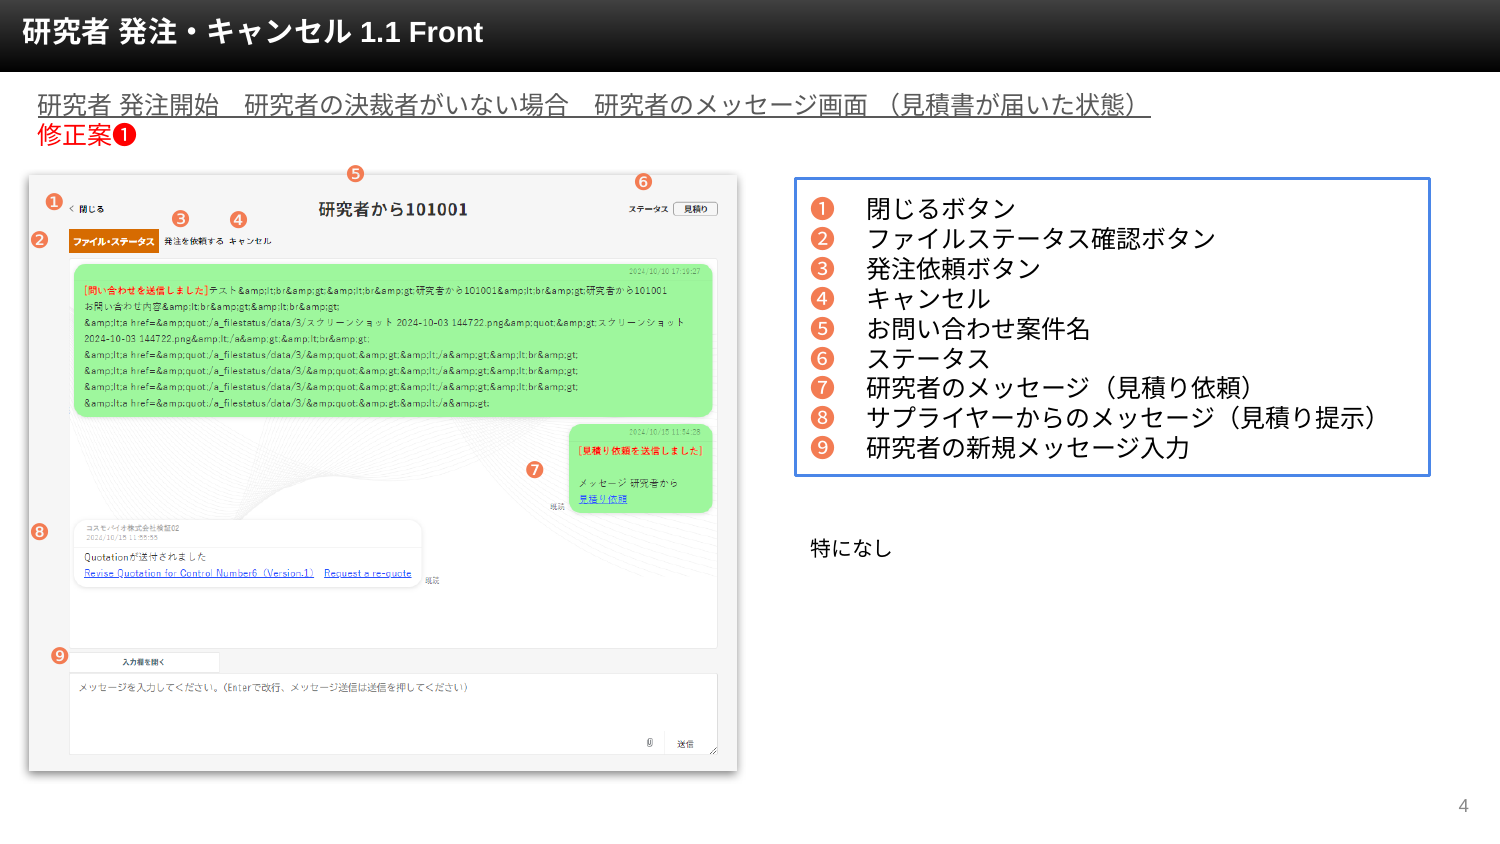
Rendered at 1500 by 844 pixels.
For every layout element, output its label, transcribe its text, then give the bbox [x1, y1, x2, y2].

text_box ‹#› [1378, 782, 1481, 827]
text_box ❽ [14, 522, 23, 561]
text_box ❶ 閉じるボタン ❷ ファイルステータス確認ボタン ❸ 発注依頼ボタン ❹ キャンセル ❺ お問い合わせ案件名 ❻ ステータス ❼ 研究者のメッセージ（見積り依頼） ❽ サプライヤーからのメッセージ（見積り提示） ❾ 研究者の新規メッセージ入力 [795, 178, 1430, 476]
text_box 特になし [795, 522, 1371, 574]
text_box ❺ [330, 165, 379, 174]
text_box 研究者 発注開始 研究者の決裁者がいない場合 研究者のメッセージ画面 （見積書が届いた状態） 修正案❶ [22, 75, 1430, 165]
text_box ❷ [14, 230, 23, 269]
text_box 研究者 発注・キャンセル1.1 Front [22, 13, 1291, 59]
text_box [0, 0, 1500, 72]
picture [29, 175, 737, 772]
